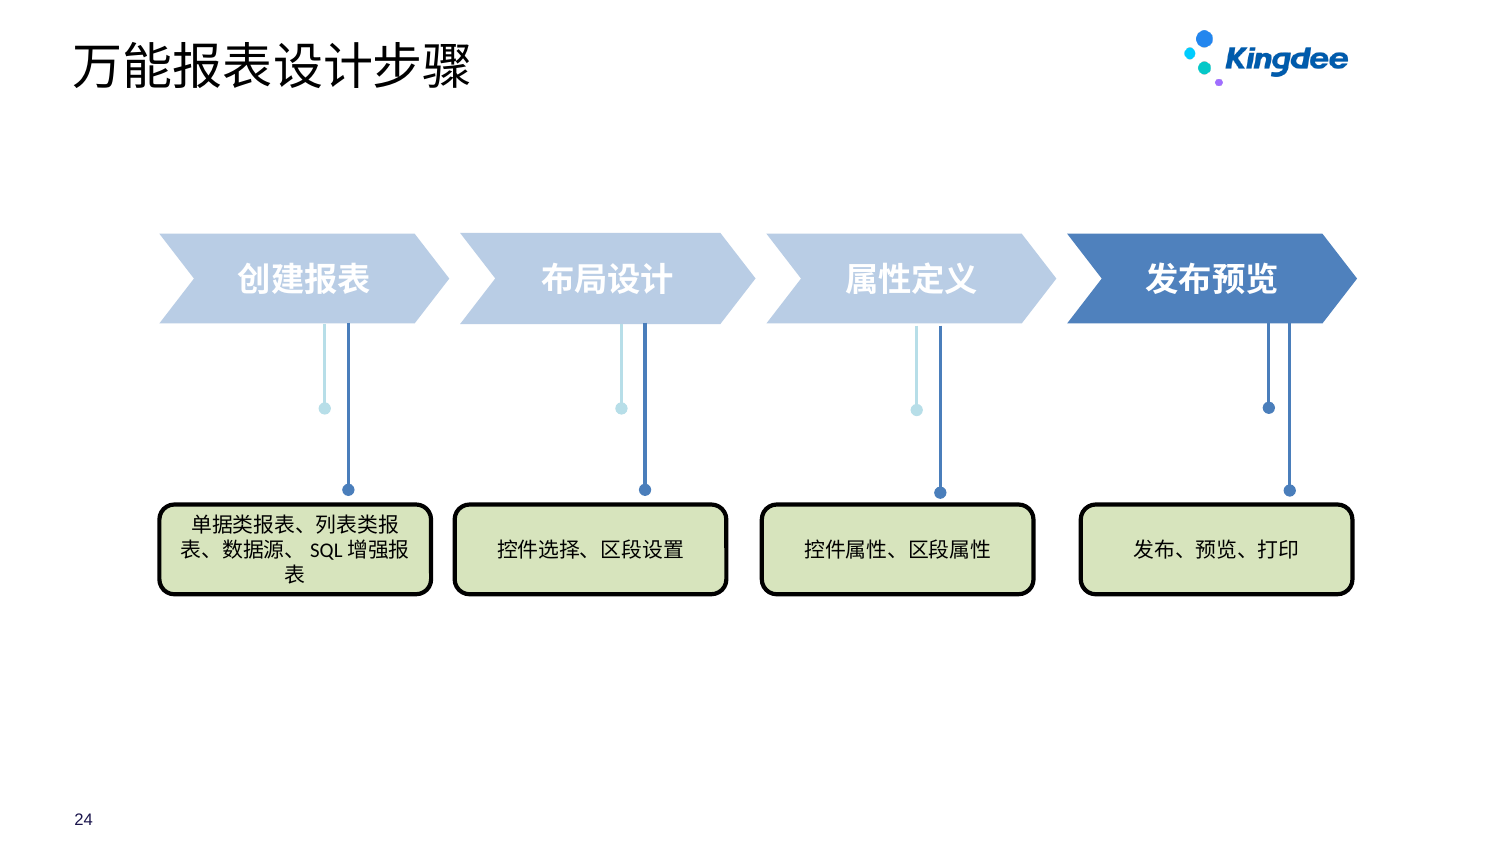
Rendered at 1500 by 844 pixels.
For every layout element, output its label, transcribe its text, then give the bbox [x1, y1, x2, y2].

text_box 发布、预览、打印 [1078, 502, 1355, 597]
text_box 控件选择、区段设置 [452, 502, 729, 597]
text_box 控件属性、区段属性 [759, 502, 1036, 597]
text_box 发布预览 [1067, 233, 1358, 324]
text_box 单据类报表、列表类报表、数据源、SQL增强报表 [157, 502, 434, 597]
text_box 布局设计 [460, 232, 756, 325]
text_box 创建报表 [159, 233, 450, 324]
title 万能报表设计步骤 [72, 33, 1452, 121]
text_box 属性定义 [766, 233, 1057, 324]
